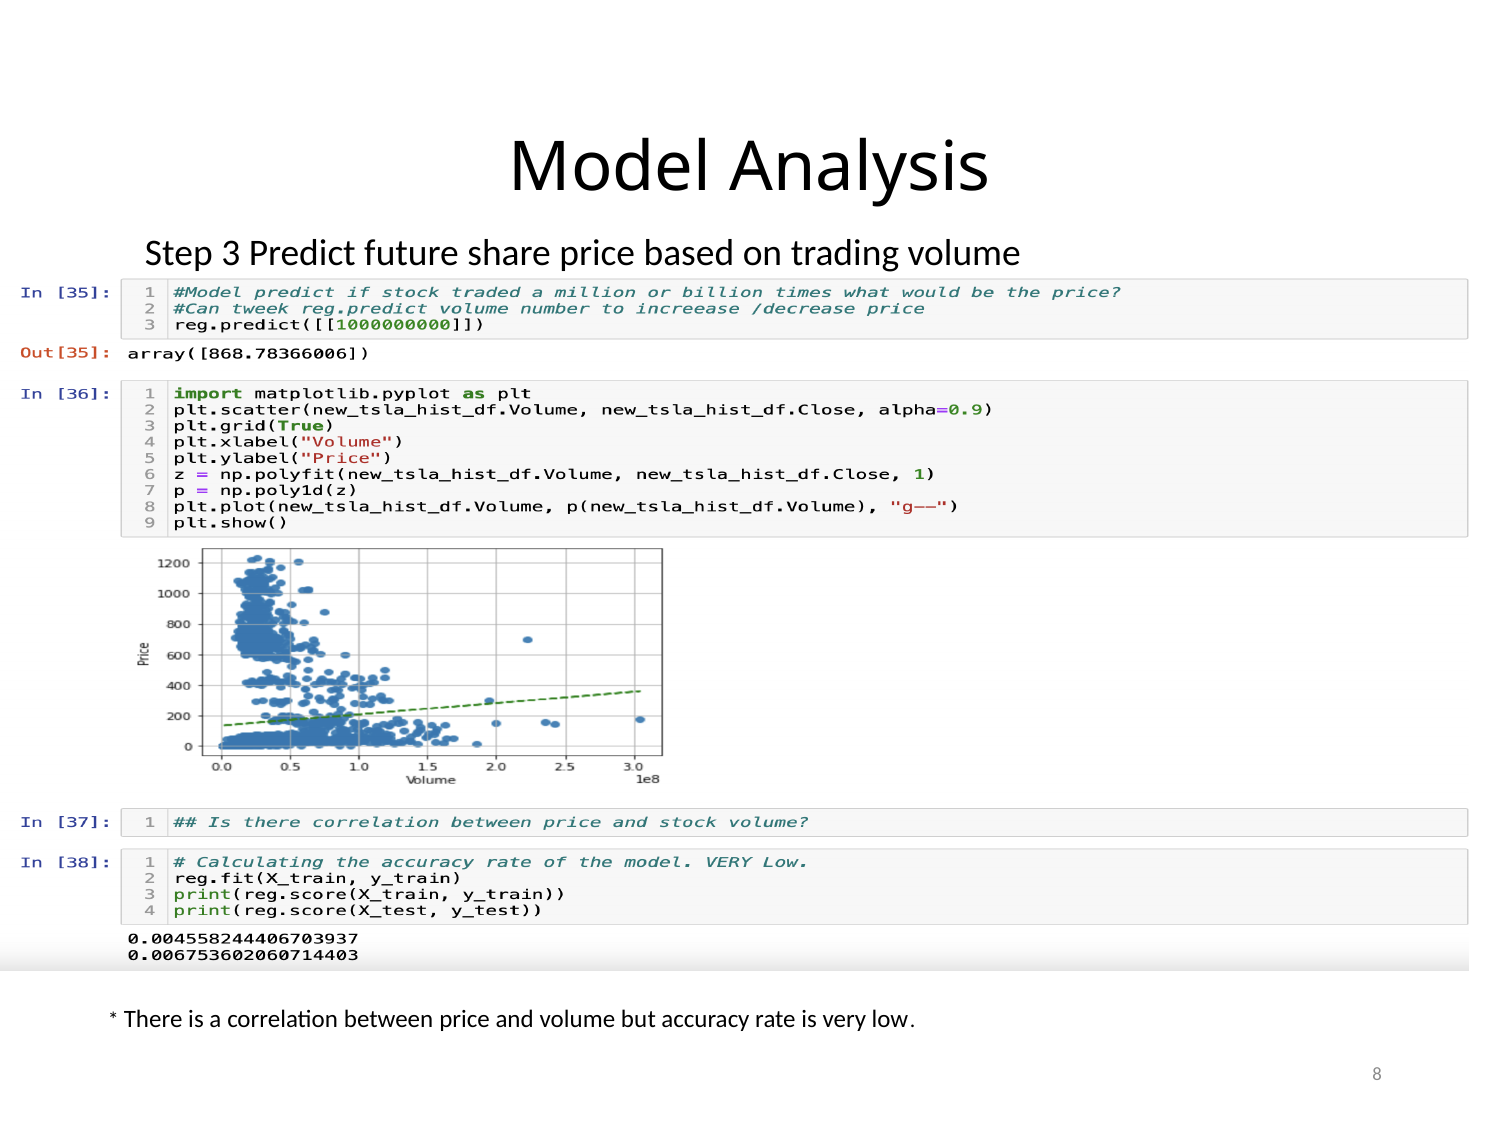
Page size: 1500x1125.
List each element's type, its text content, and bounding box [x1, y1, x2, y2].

title Model Analysis [103, 59, 1397, 277]
picture [0, 277, 1469, 971]
text_box * There is a correlation between price and volume but accuracy rate is very low. [93, 994, 1352, 1040]
slide_number 8 [1059, 1042, 1397, 1103]
text_box Step 3 Predict future share price based on trading volume [130, 220, 1037, 277]
